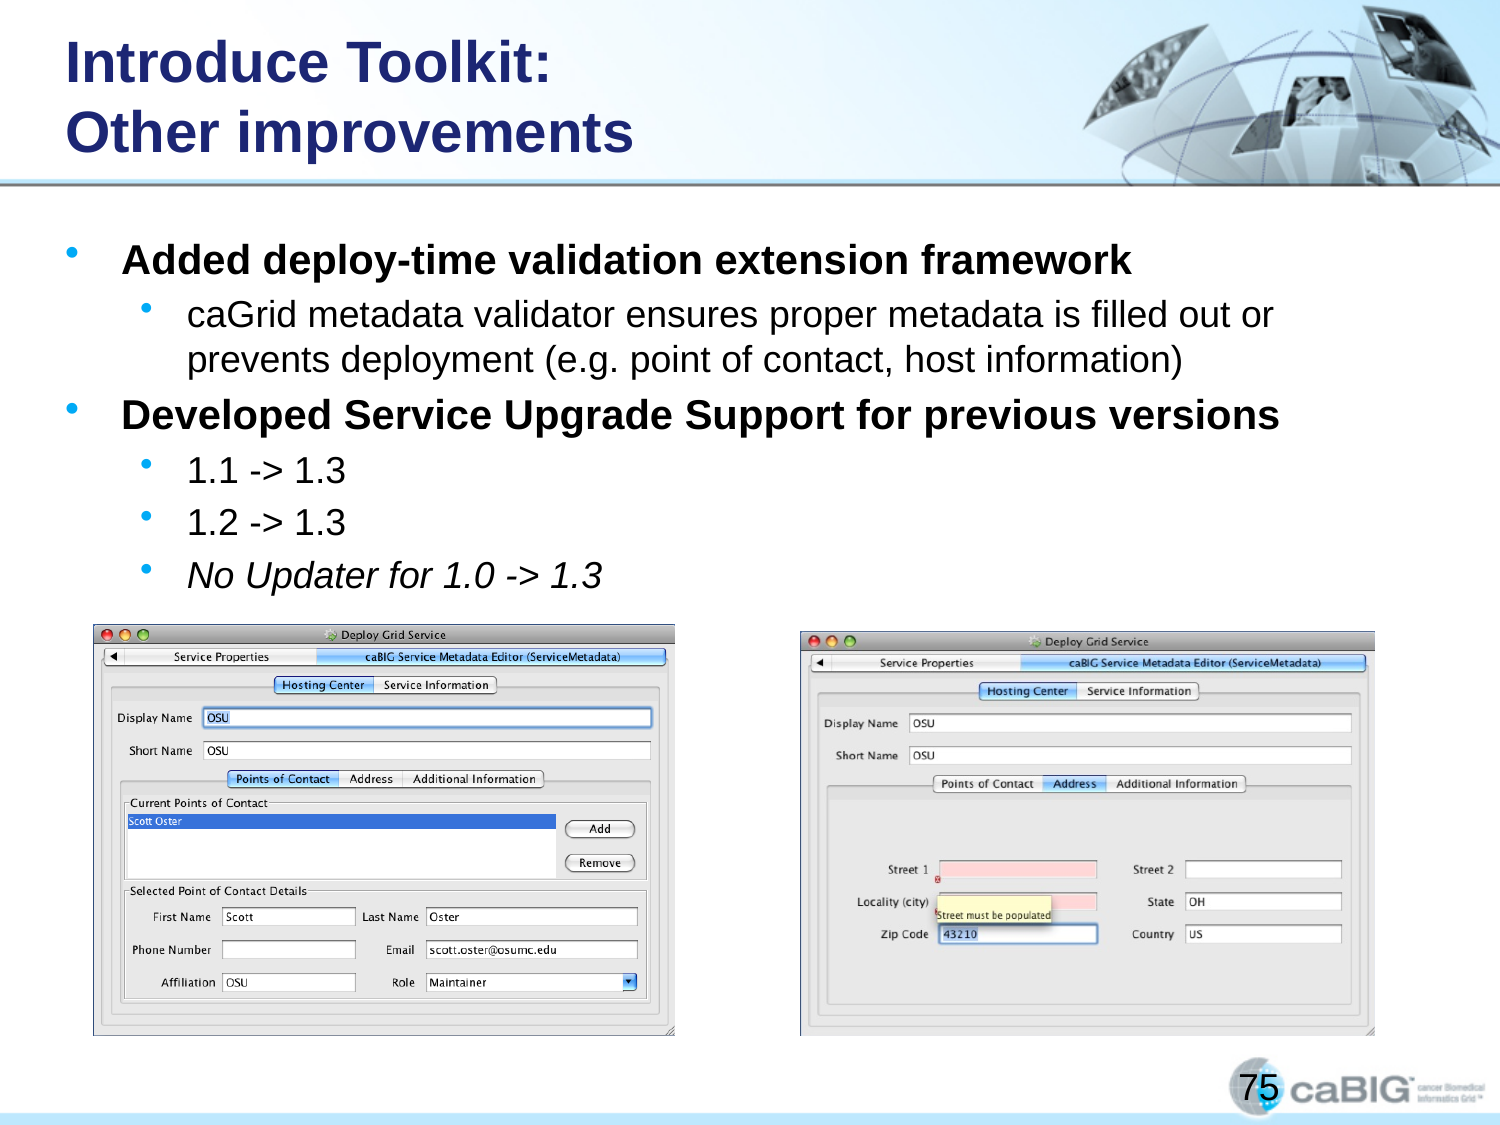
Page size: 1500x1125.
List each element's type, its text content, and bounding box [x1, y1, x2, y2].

list Added deploy-time validation extension framework caGrid metadata validator ensures proper metadata is filled out or prevents deployment (e.g. point of contact, host information) Developed Service Upgrade Support for previous versions 1.1 -> 1.3 1.2 -> 1.3 No Updater for 1.0 -> 1.3 [49, 224, 1438, 1038]
title Introduce Toolkit: Other improvements [49, 0, 1176, 188]
picture [0, 0, 1500, 1125]
